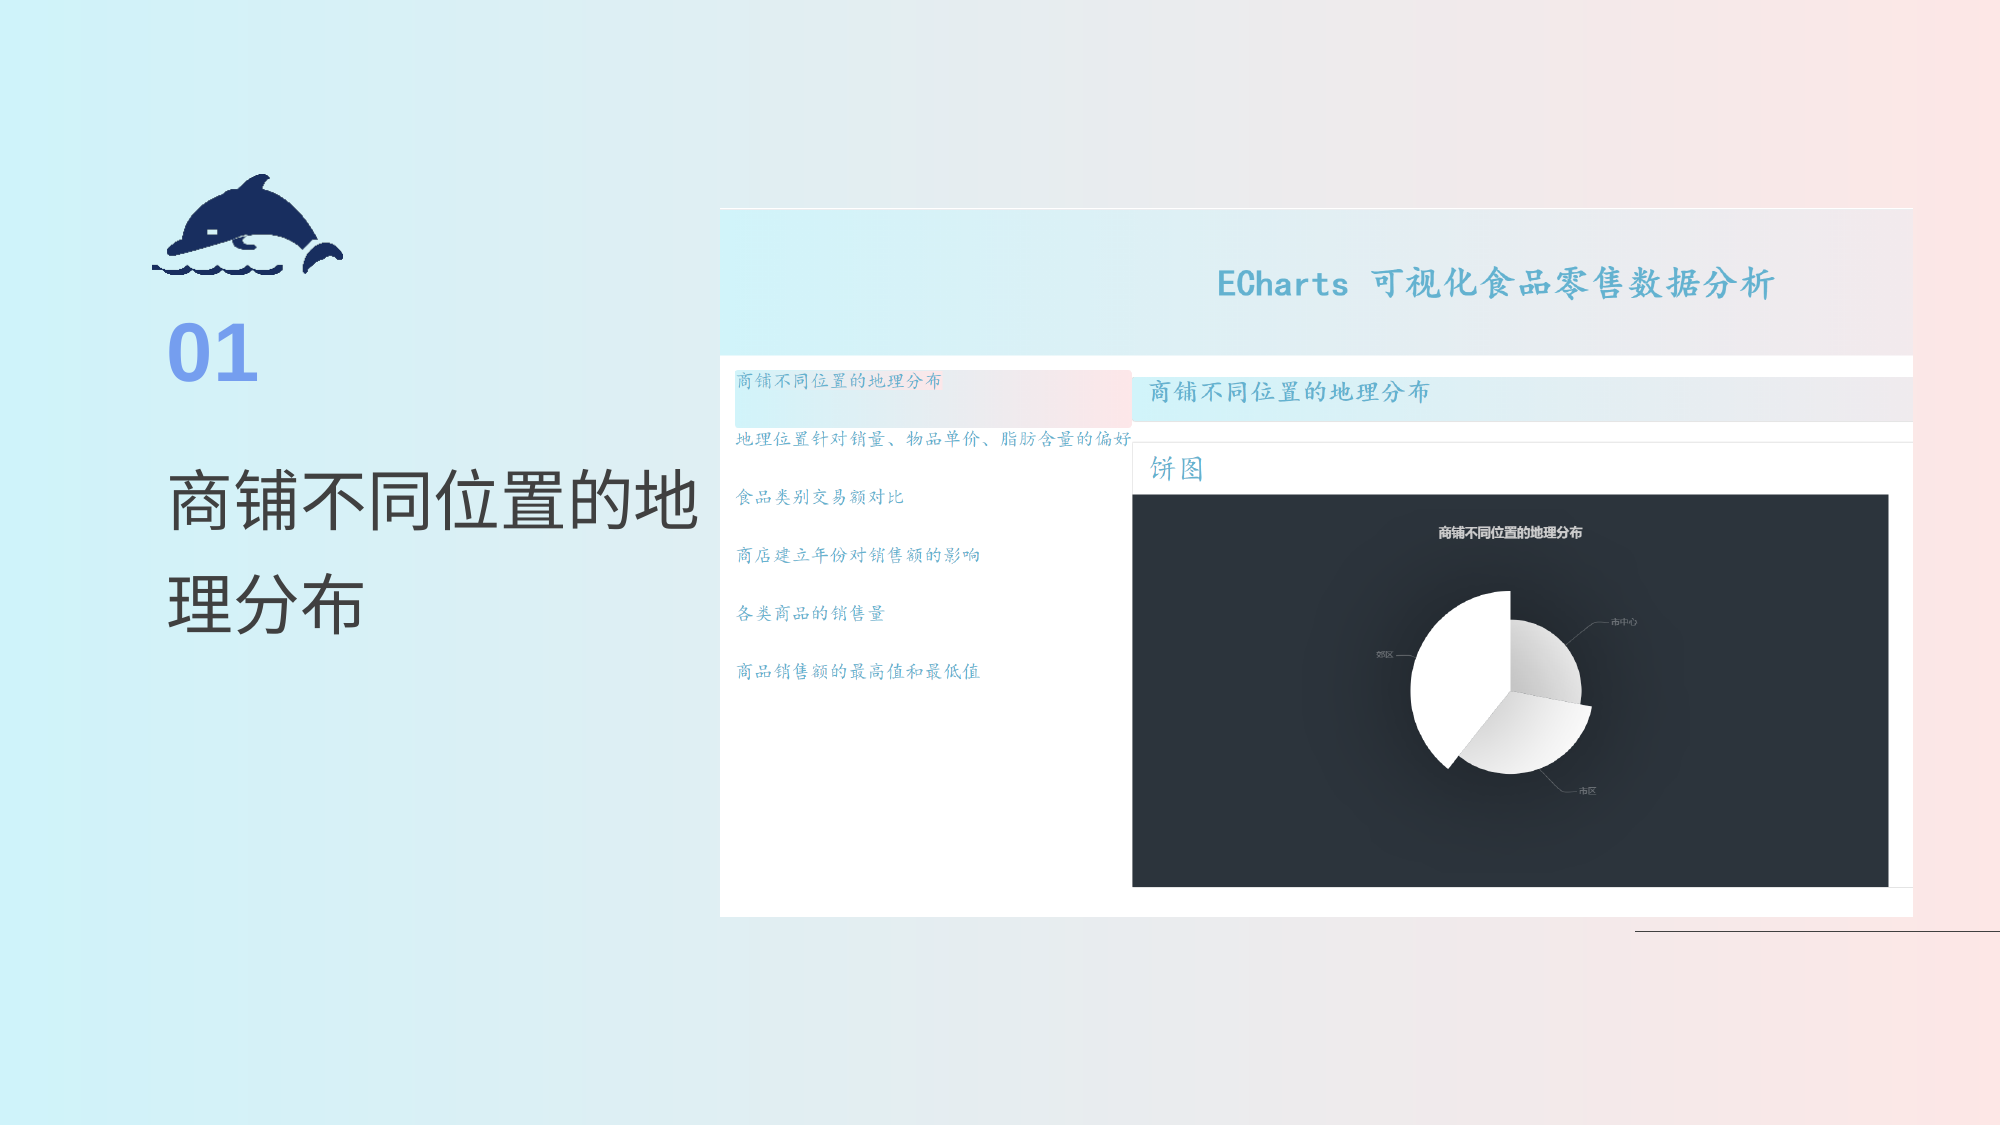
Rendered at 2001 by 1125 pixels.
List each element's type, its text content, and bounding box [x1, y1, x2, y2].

text_box 01 [152, 287, 684, 406]
text_box 商铺不同位置的地理分布 [152, 427, 720, 666]
picture [720, 208, 1913, 917]
picture [152, 174, 343, 275]
